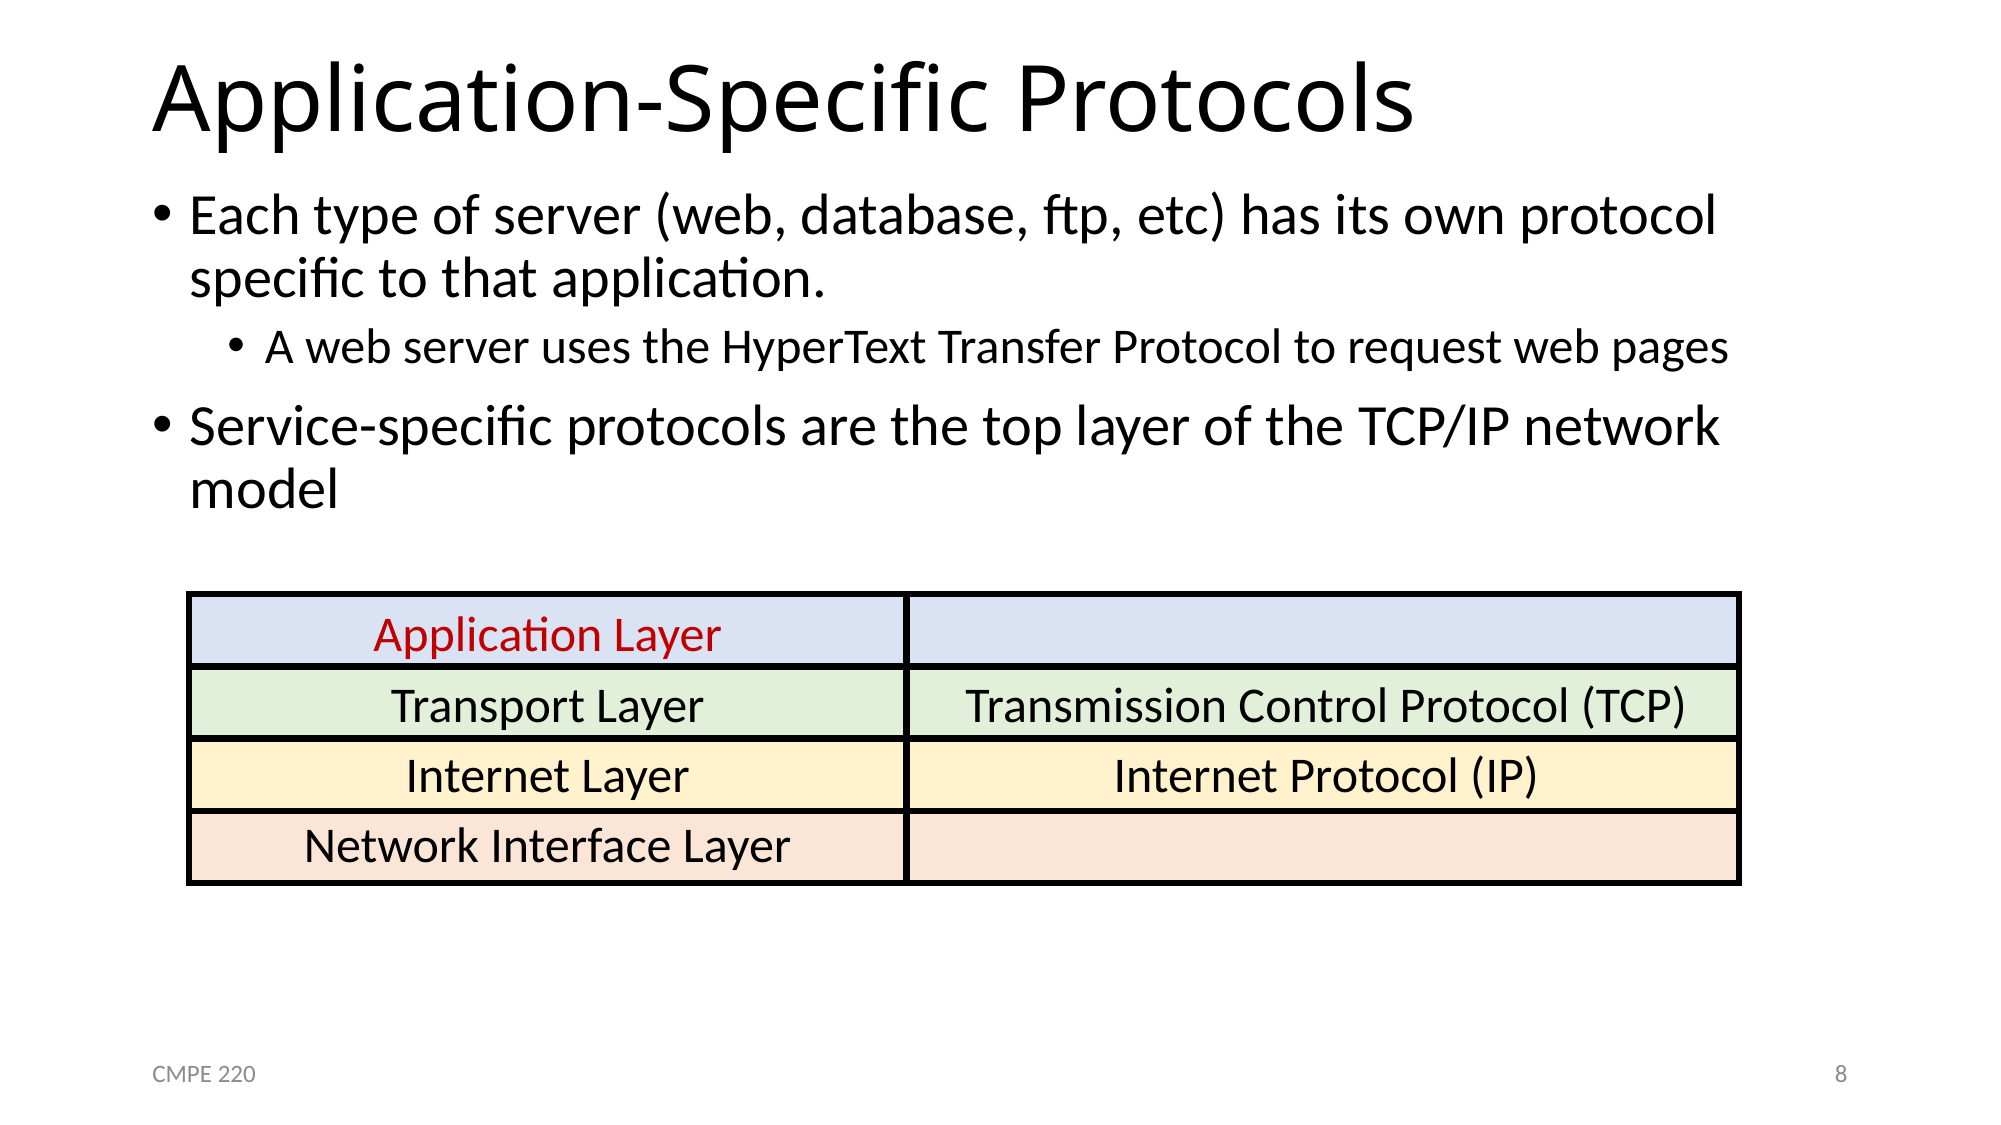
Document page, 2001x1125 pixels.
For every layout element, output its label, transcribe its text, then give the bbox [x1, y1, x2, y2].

slide_number 8 [1412, 1042, 1863, 1103]
text_box [906, 812, 1740, 884]
text_box Transmission Control Protocol (TCP) Internet Protocol (IP) [886, 594, 1766, 810]
title Application-Specific Protocols [137, 0, 1863, 176]
text_box [188, 740, 289, 812]
text_box [188, 593, 906, 667]
slide_number CMPE 220 [137, 1042, 588, 1103]
text_box [807, 740, 906, 812]
text_box [188, 812, 906, 884]
text_box [188, 667, 289, 740]
text_box [807, 667, 886, 740]
text_box Application Layer Transport Layer Internet Layer Network Interface Layer [289, 594, 807, 881]
list Each type of server (web, database, ftp, etc) has its own protocol specific to that application. A web server uses the HyperText Transfer Protocol to request web pages Service-specific protocols are the top layer of the TCP/IP network model [137, 176, 1863, 547]
